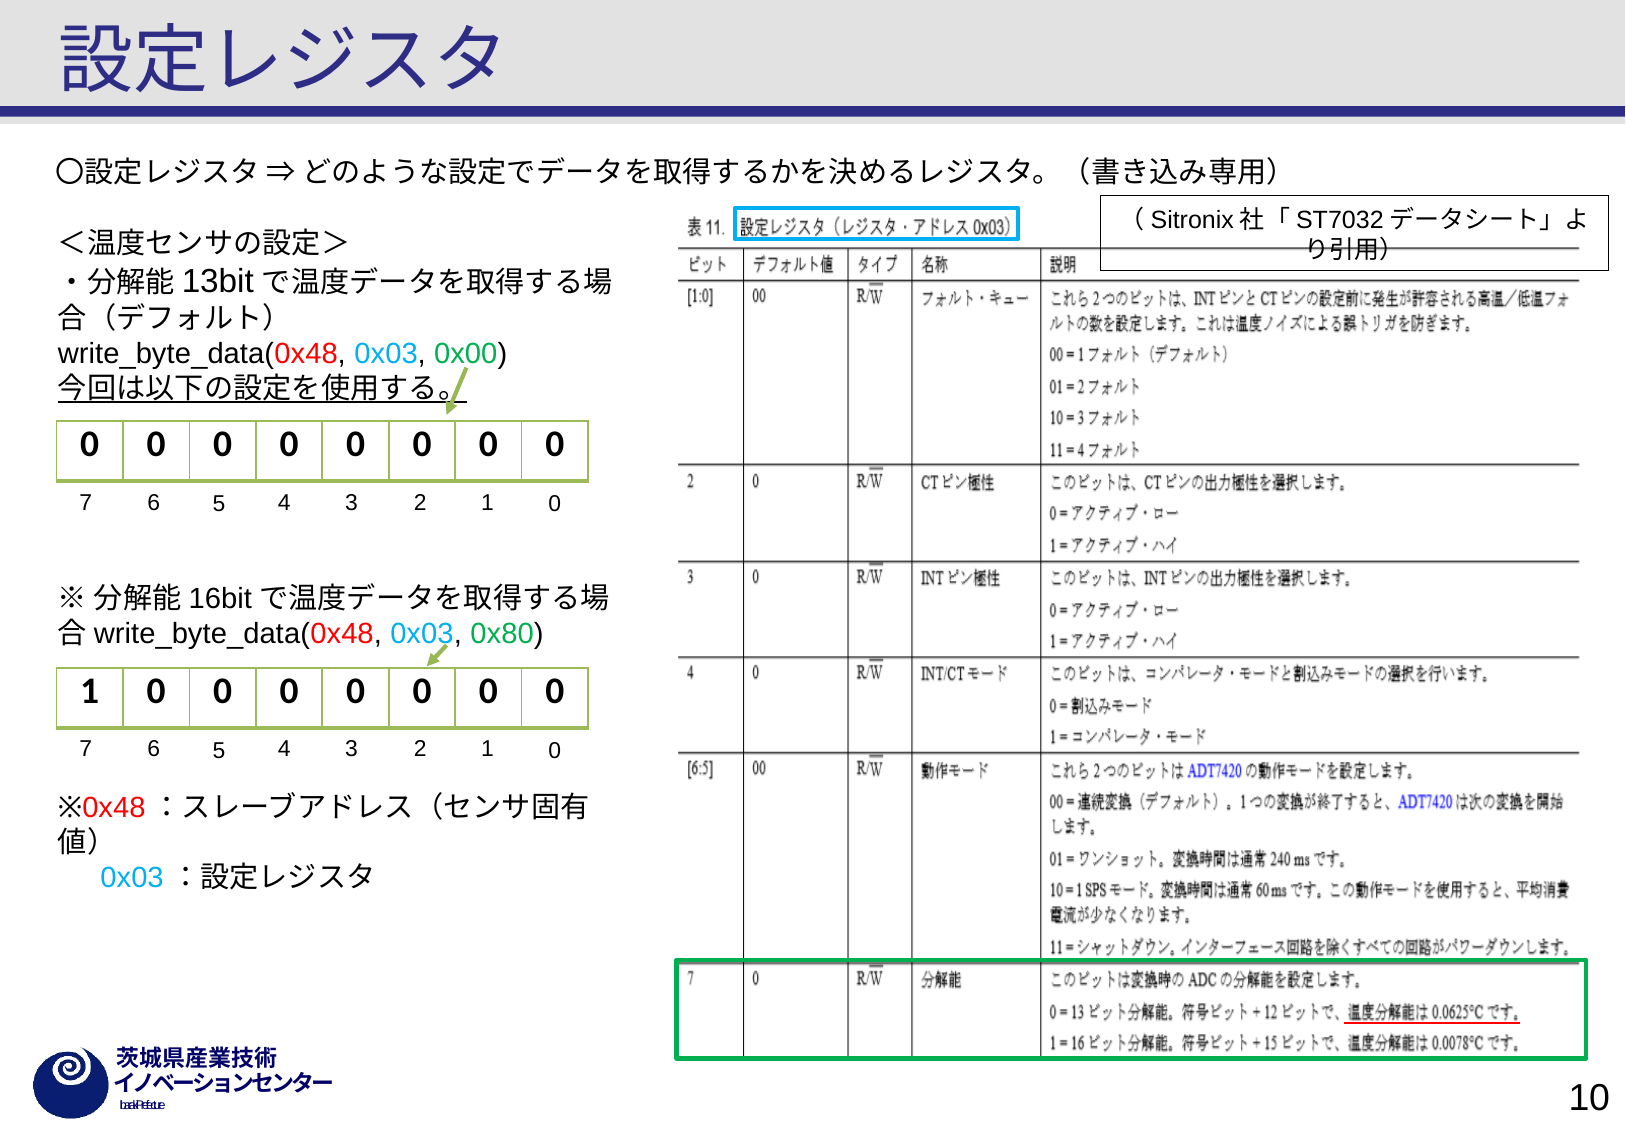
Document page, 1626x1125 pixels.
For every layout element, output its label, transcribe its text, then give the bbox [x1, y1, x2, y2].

text_box （Sitronix社「ST7032データシート」より引用） [1100, 195, 1609, 271]
table_header 0 [190, 669, 255, 724]
title 設定レジスタ [43, 0, 1338, 113]
slide_number 10 [1435, 1065, 1625, 1125]
table_header 0 [390, 669, 454, 724]
text_box ＜温度センサの設定＞ ・分解能13bitで温度データを取得する場合（デフォルト） write_byte_data(0x48, 0x03, 0x00) 今回は以下の設定を使用する。 ※分解能16bitで温度データを取得する場合write_byte_data(0x48, 0x03, 0x80) ※0x48：スレーブアドレス（センサ固有値） 0x03：設定レジスタ [43, 217, 634, 902]
text_box 〇設定レジスタ ⇒ どのような設定でデータを取得するかを決めるレジスタ。（書き込み専用） [40, 146, 1436, 196]
table_header 0 [124, 422, 189, 477]
table_header 0 [390, 422, 454, 477]
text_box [426, 644, 447, 667]
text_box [64, 479, 582, 525]
table_header 0 [257, 669, 321, 724]
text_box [64, 725, 582, 772]
table_header 0 [57, 422, 122, 479]
table_header 0 [456, 422, 521, 477]
picture [670, 202, 1593, 1083]
table_header 0 [522, 669, 587, 726]
table_header 0 [323, 669, 388, 724]
table_header 0 [124, 669, 189, 724]
table_header 0 [323, 422, 388, 477]
table_header 0 [456, 669, 521, 724]
picture [32, 1046, 109, 1119]
table_header 0 [190, 422, 255, 477]
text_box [446, 367, 467, 416]
table_header 1 [57, 669, 122, 726]
table_header 0 [257, 422, 321, 477]
table_header 0 [522, 422, 587, 479]
